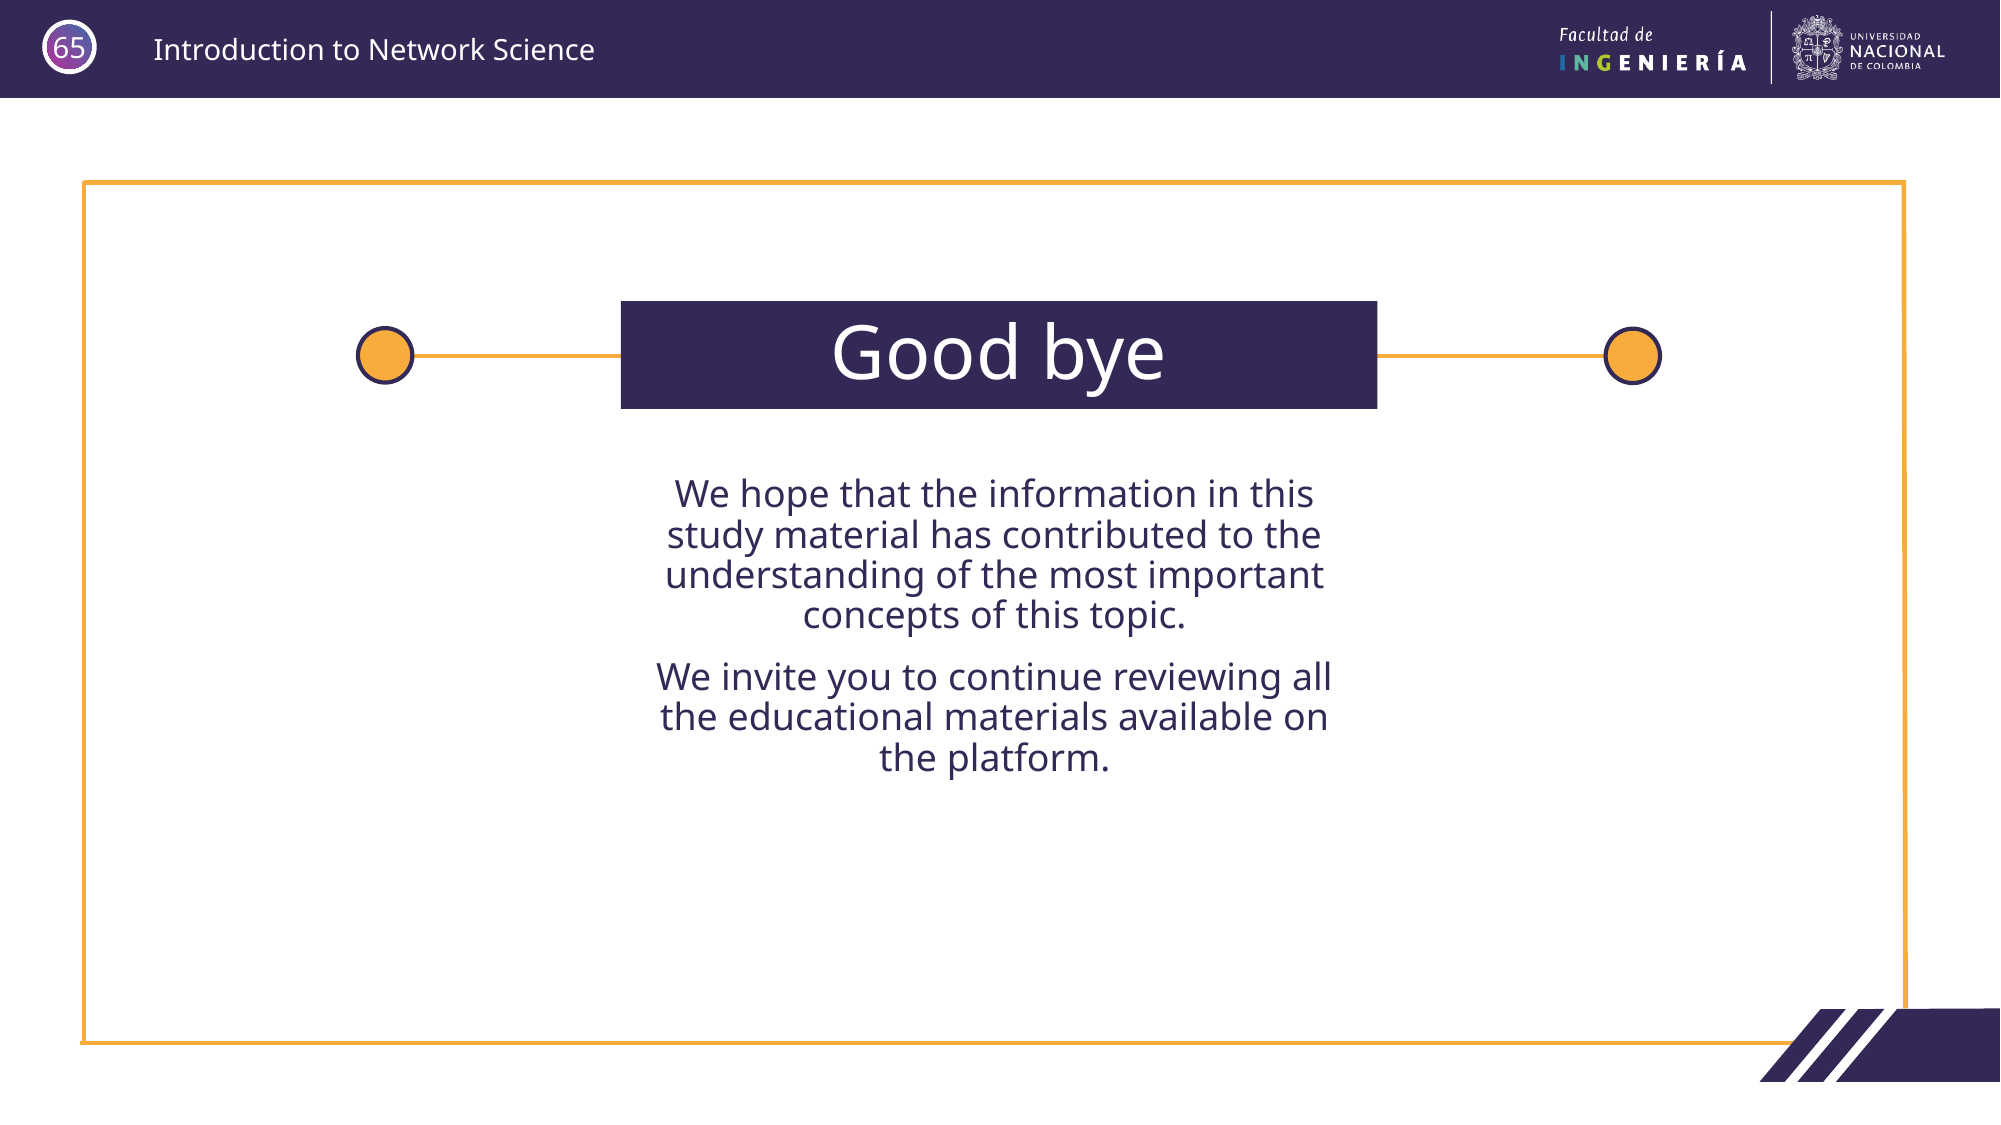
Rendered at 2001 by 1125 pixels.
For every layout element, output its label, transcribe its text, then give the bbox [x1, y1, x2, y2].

title Good bye [620, 301, 1378, 409]
list We hope that the information in this study material has contributed to the understanding of the most important concepts of this topic. We invite you to continue reviewing all the educational materials available on the platform. [621, 467, 1369, 717]
picture [1559, 11, 1957, 84]
slide_number 65 [42, 29, 97, 65]
